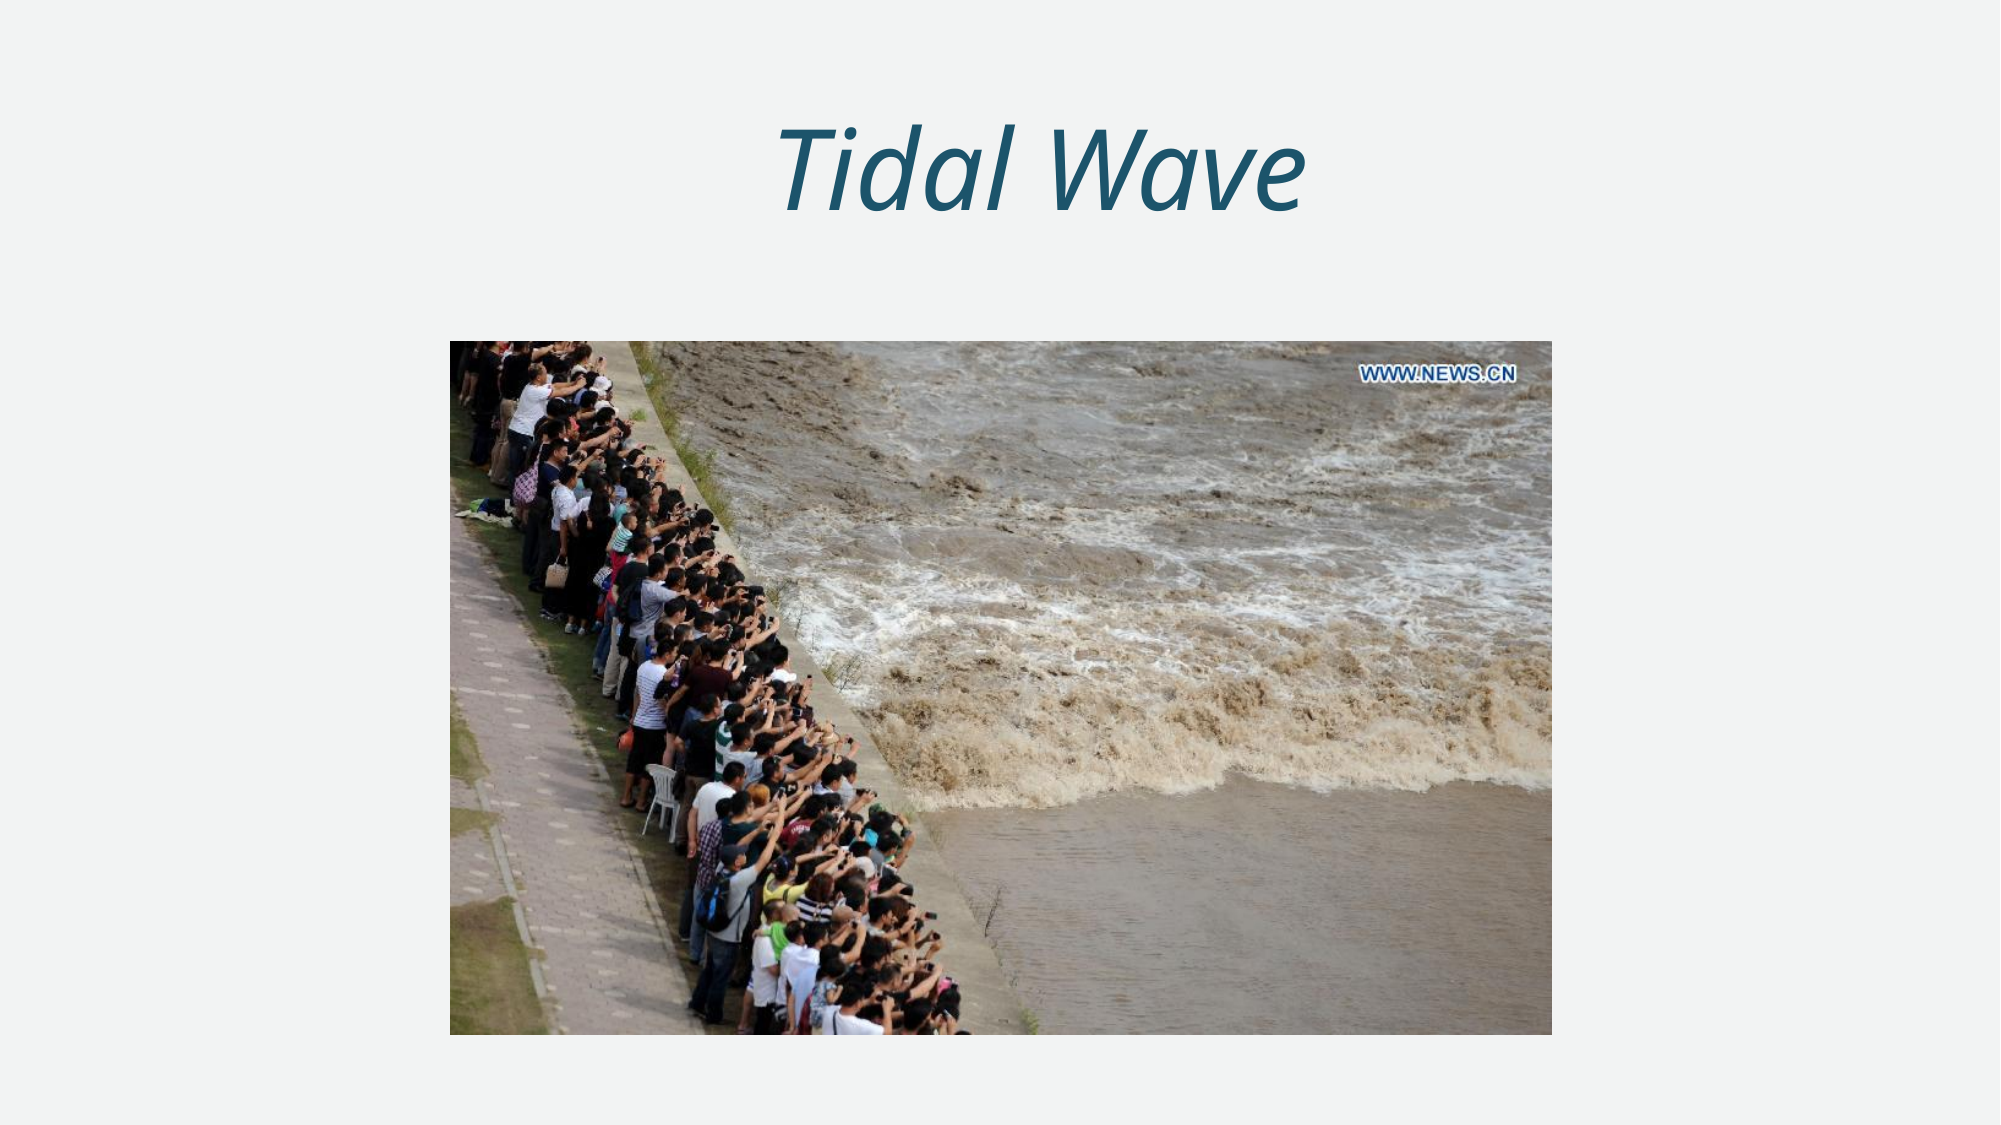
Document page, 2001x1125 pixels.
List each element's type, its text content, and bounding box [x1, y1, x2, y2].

title Tidal Wave [677, 105, 1325, 241]
picture [449, 341, 1552, 1035]
